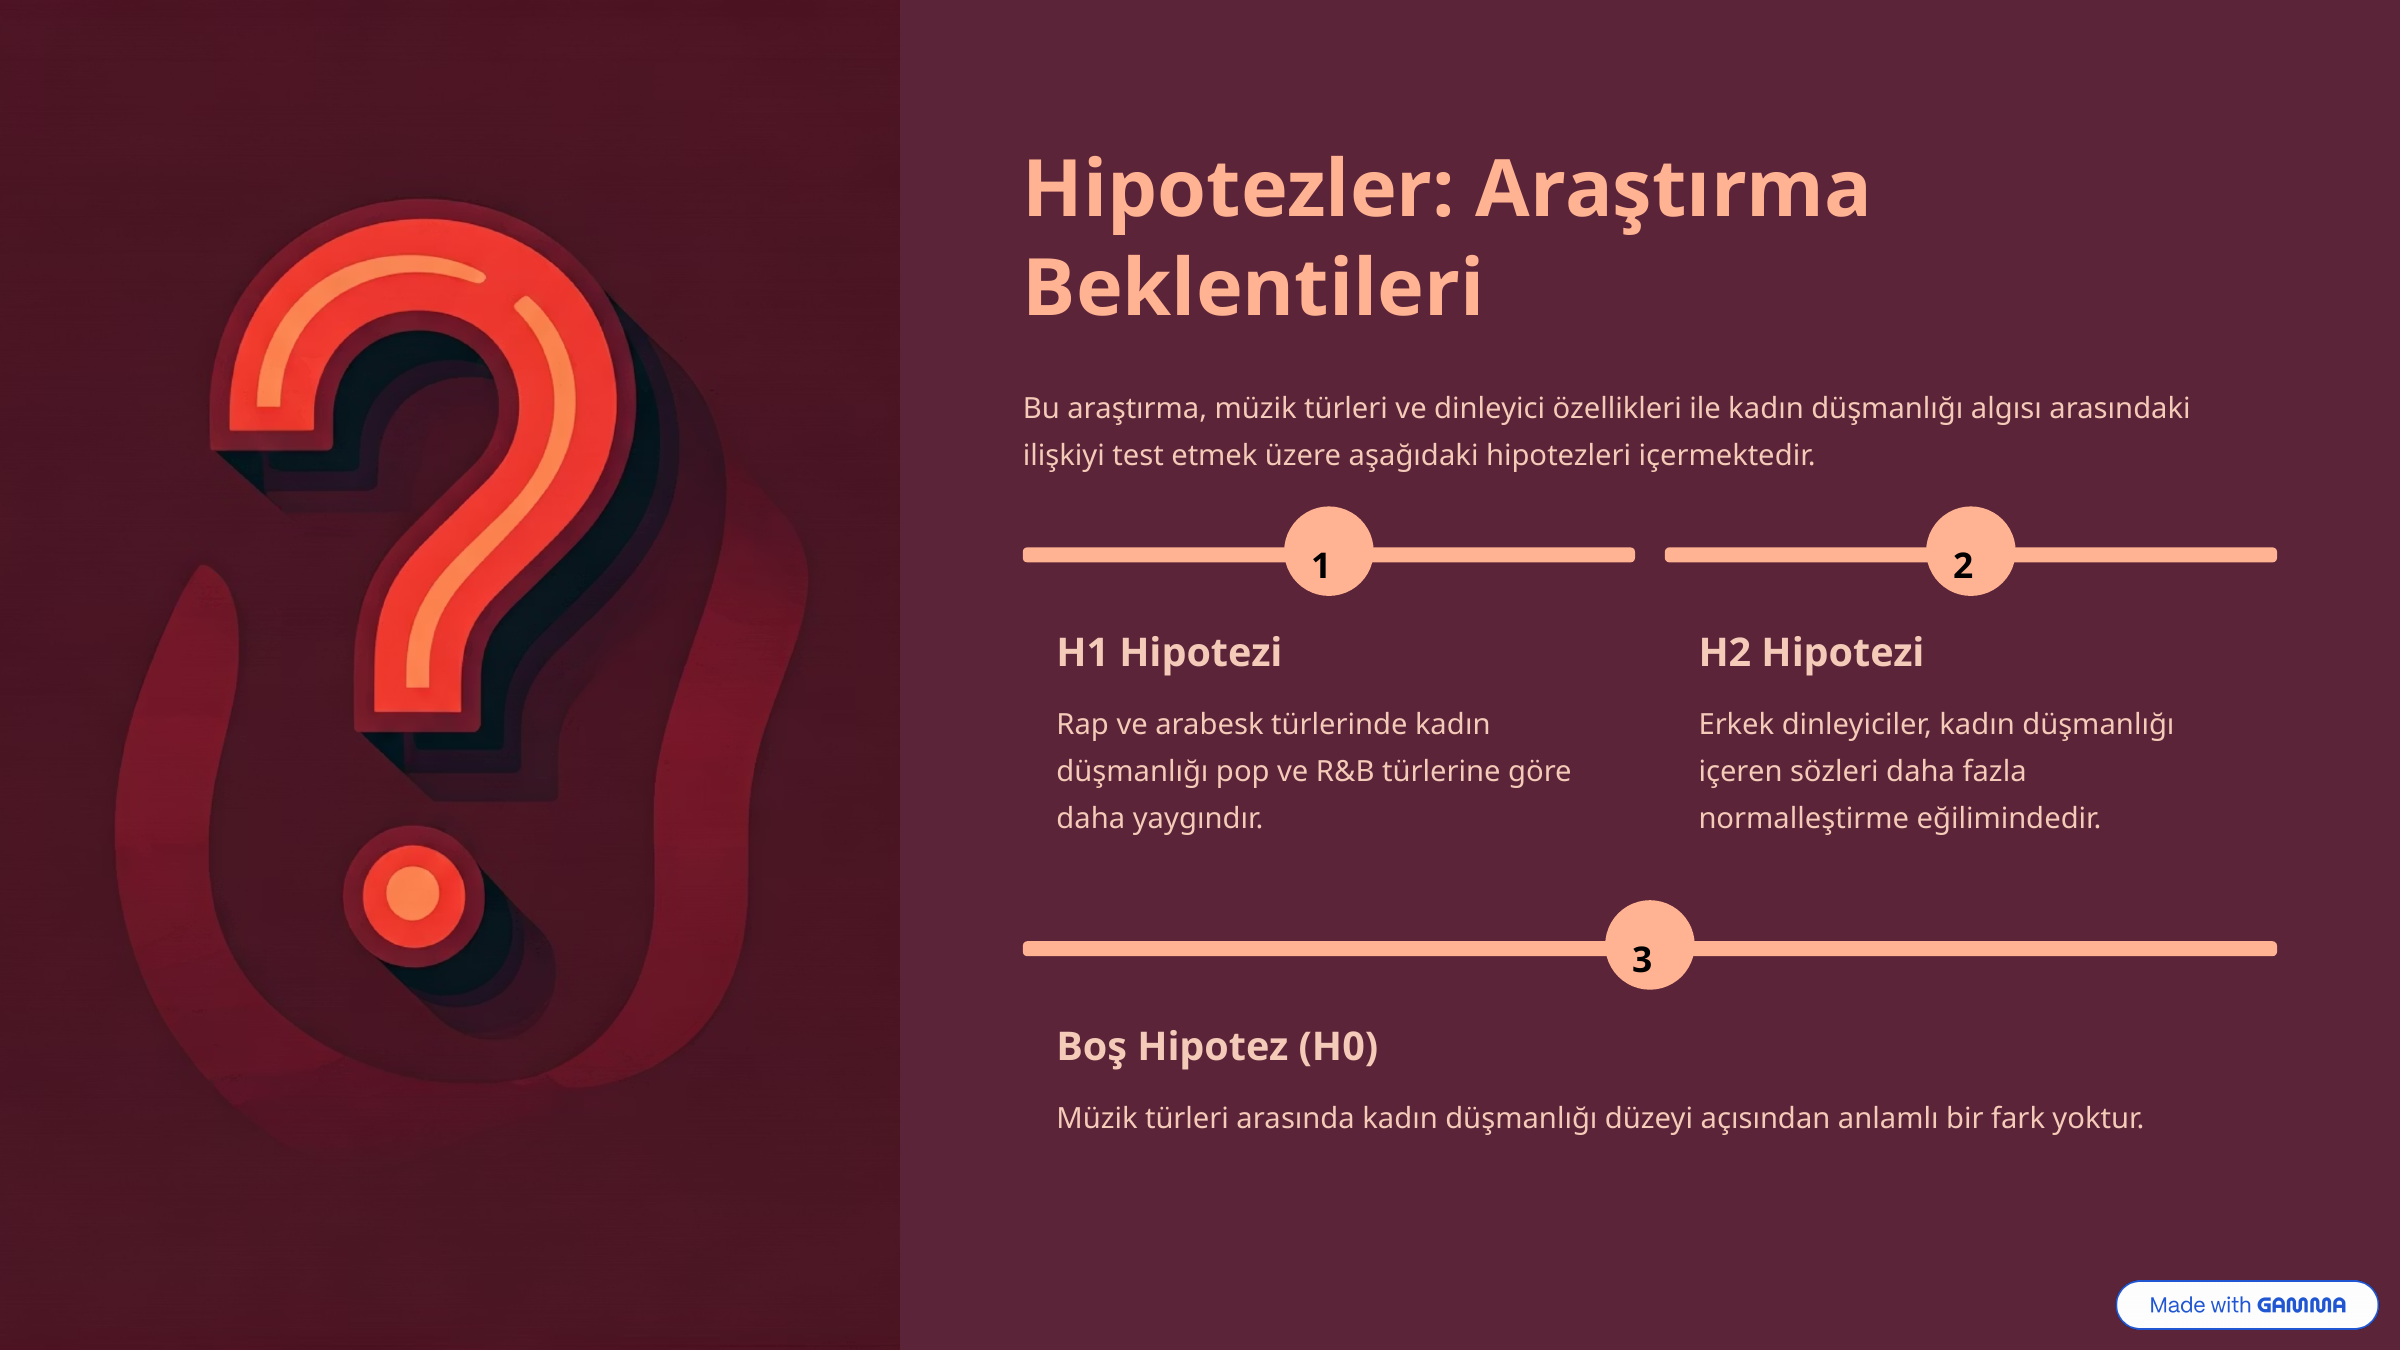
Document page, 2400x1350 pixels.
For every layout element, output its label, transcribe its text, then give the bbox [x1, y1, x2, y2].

text_box [1284, 506, 1374, 596]
text_box [1373, 547, 1636, 563]
text_box Müzik türleri arasında kadın düşmanlığı düzeyi açısından anlamlı bir fark yoktur. [1056, 1087, 2244, 1183]
text_box [1694, 941, 2278, 957]
text_box Rap ve arabesk türlerinde kadın düşmanlığı pop ve R&B türlerine göre daha yaygındır. [1056, 693, 1602, 837]
text_box [1022, 941, 1606, 957]
text_box [1664, 562, 2278, 871]
picture [2106, 1271, 2389, 1339]
text_box [1605, 900, 1695, 990]
text_box H2 Hipotezi [1698, 625, 2097, 676]
text_box Erkek dinleyiciler, kadın düşmanlığı içeren sözleri daha fazla normalleştirme eğilimindedir. [1698, 693, 2244, 837]
text_box Boş Hipotez (H0) [1056, 1019, 1455, 1070]
text_box Hipotezler: Araştırma Beklentileri [1022, 133, 2277, 333]
text_box [1022, 956, 2278, 1217]
text_box [1926, 506, 2016, 596]
text_box [2015, 547, 2278, 563]
text_box Bu araştırma, müzik türleri ve dinleyici özellikleri ile kadın düşmanlığı algısı arasındaki ilişkiyi test etmek üzere aşağıdaki hipotezleri içermektedir. [1022, 377, 2277, 473]
text_box [1664, 547, 1927, 563]
text_box 2 [1953, 528, 1989, 574]
picture [0, 0, 900, 1350]
text_box H1 Hipotezi [1056, 625, 1455, 676]
text_box 3 [1632, 922, 1668, 968]
text_box 1 [1311, 528, 1347, 574]
text_box [1022, 547, 1285, 563]
text_box [1022, 562, 1636, 871]
